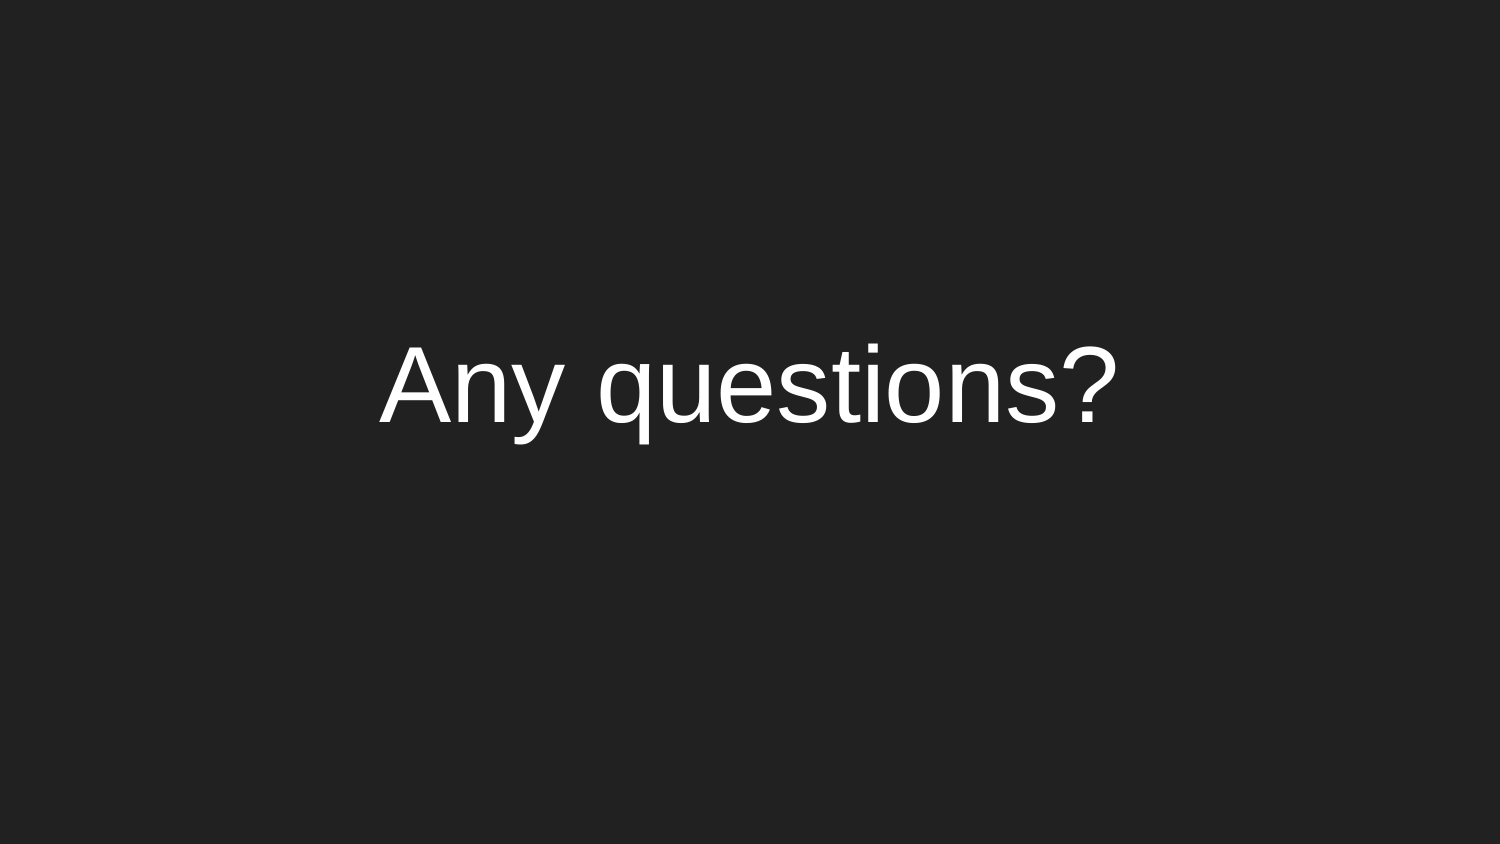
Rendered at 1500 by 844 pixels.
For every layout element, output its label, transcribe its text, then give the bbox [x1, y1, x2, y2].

title Any questions? [51, 122, 1449, 459]
